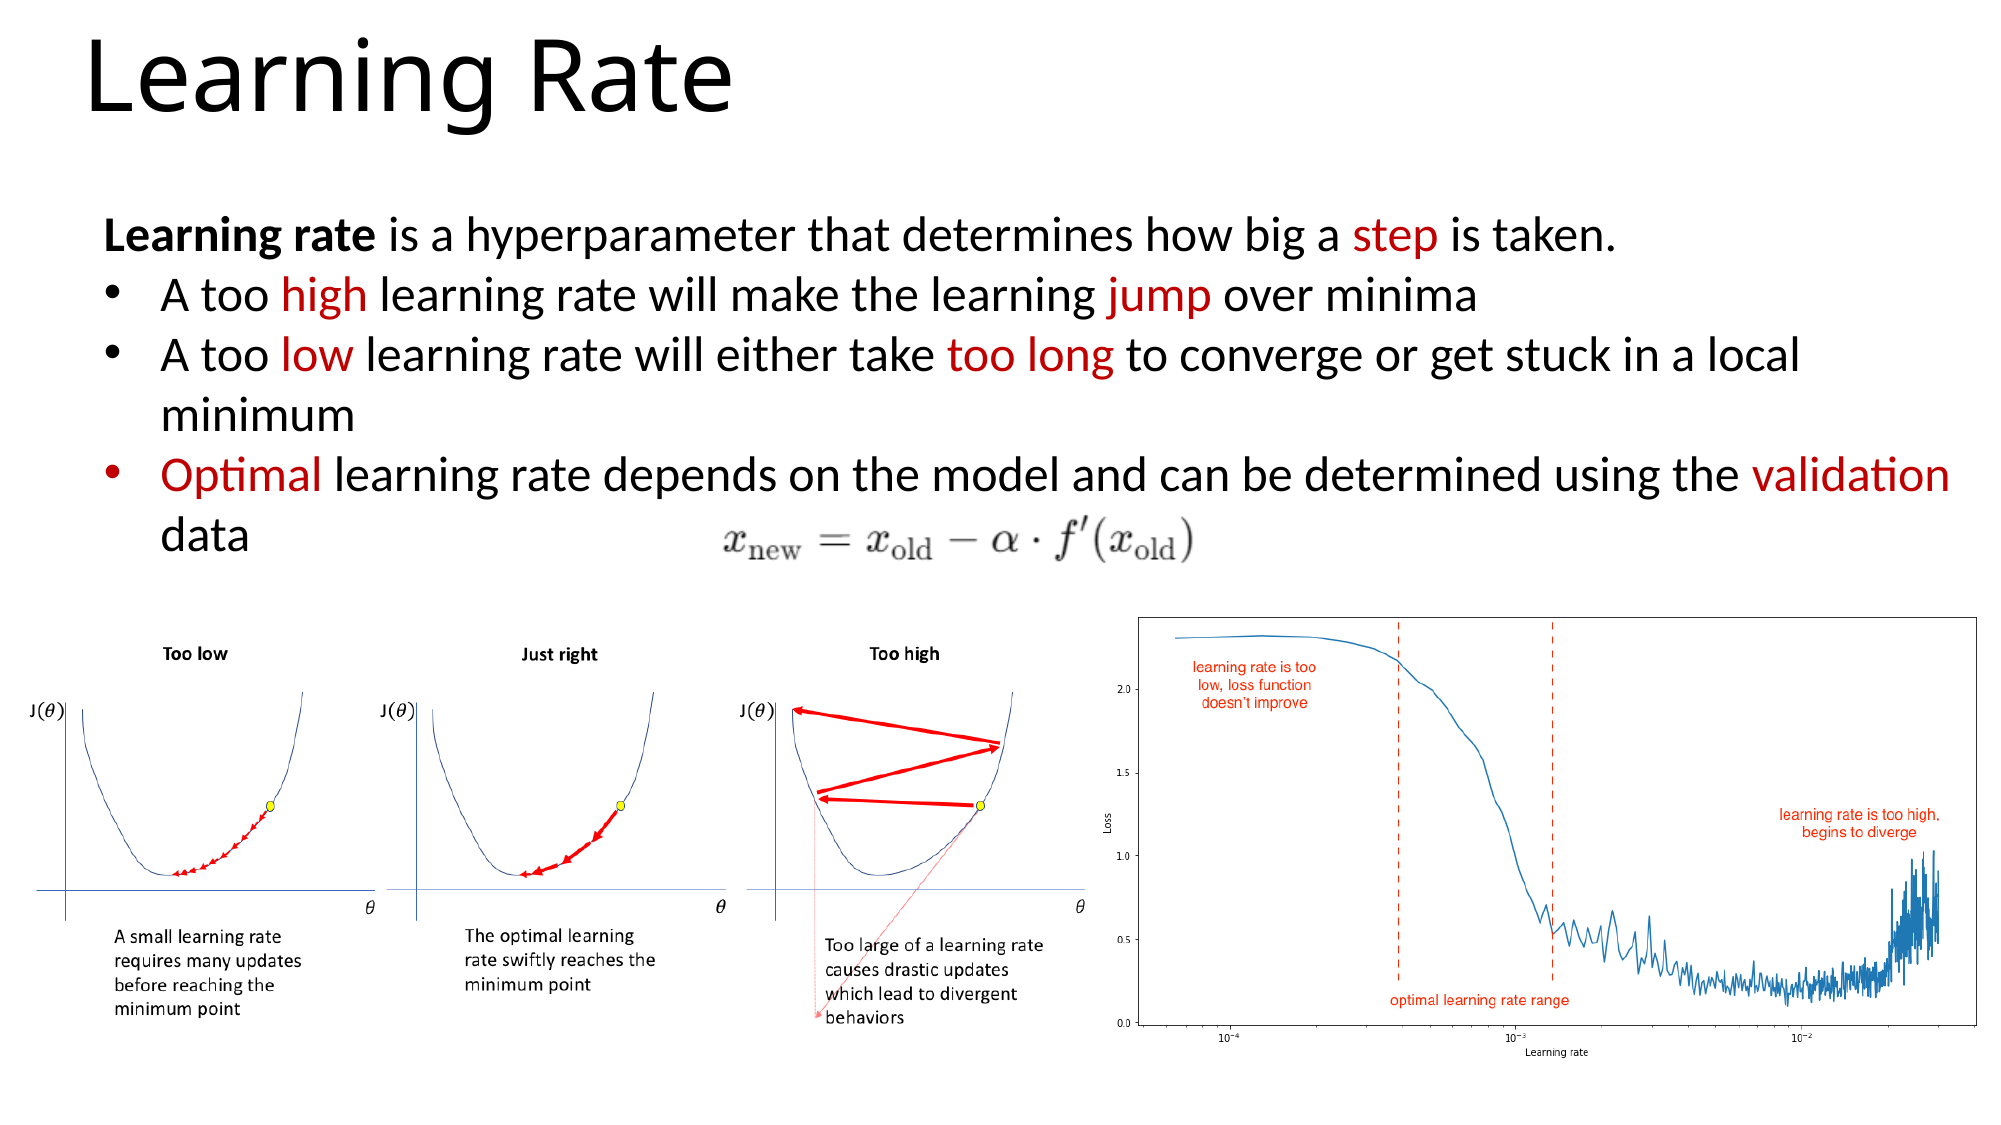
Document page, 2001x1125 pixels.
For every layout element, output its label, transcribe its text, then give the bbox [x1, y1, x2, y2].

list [25, 627, 1096, 1044]
picture [714, 506, 1194, 574]
title Learning Rate [67, 3, 1868, 156]
picture [1096, 607, 1985, 1064]
text_box Learning rate is a hyperparameter that determines how big a step is taken. A too high learning rate will make the learning jump over minima A too low learning rate will either take too long to converge or get stuck in a local minimum Optimal learning rate depends on the model and can be determined using the validation data [89, 193, 2000, 569]
